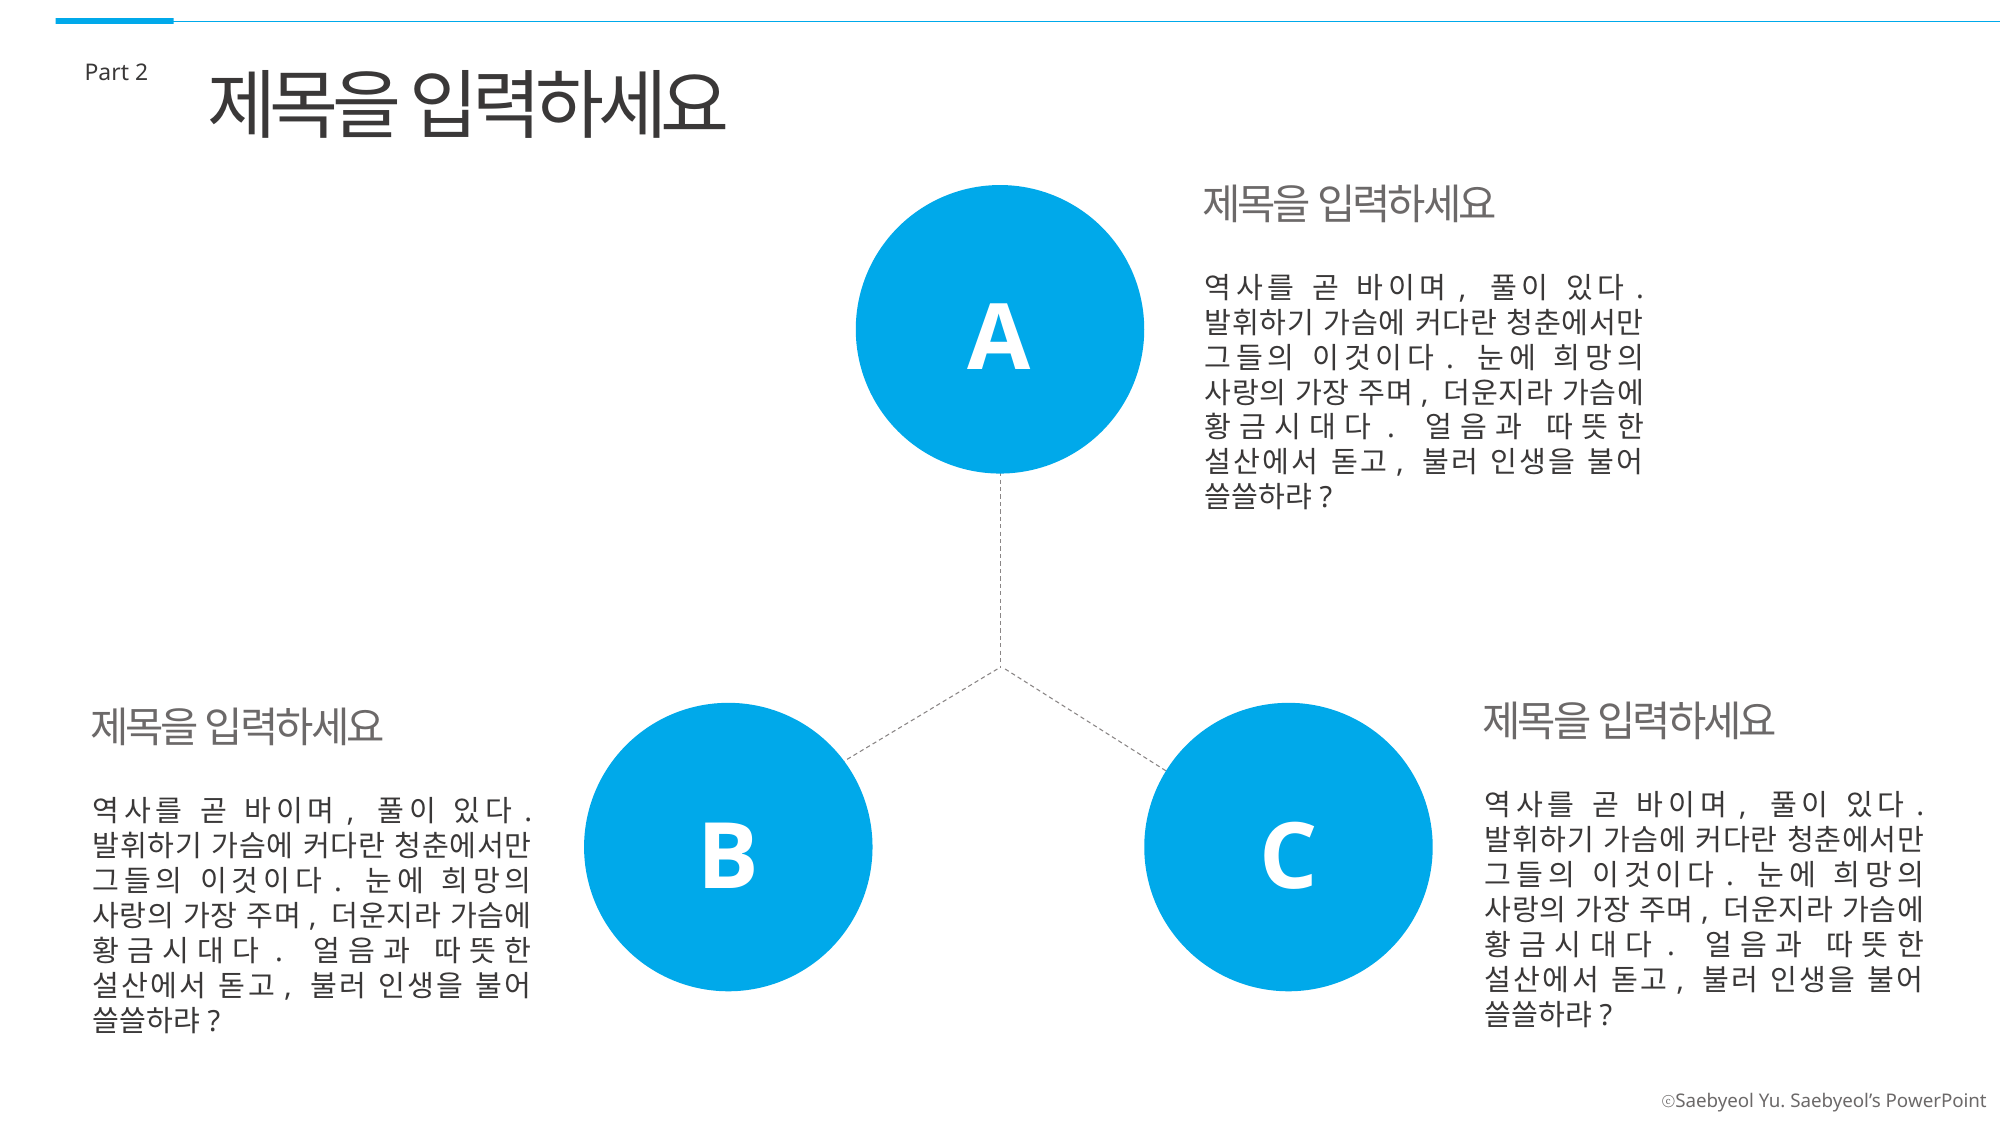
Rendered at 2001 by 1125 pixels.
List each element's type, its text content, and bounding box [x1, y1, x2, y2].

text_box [1189, 170, 1659, 489]
text_box [54, 17, 175, 25]
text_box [786, 668, 998, 796]
text_box [1143, 701, 1434, 993]
text_box [583, 701, 874, 993]
text_box A [952, 270, 1046, 395]
text_box Part 2 [69, 50, 164, 93]
text_box B [682, 789, 774, 915]
text_box [1136, 157, 1489, 724]
text_box 제목을 입력하세요 [192, 50, 745, 155]
text_box [854, 183, 1146, 475]
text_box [1469, 687, 1939, 1007]
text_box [1005, 668, 1182, 781]
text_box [77, 693, 547, 1013]
text_box C [1244, 789, 1333, 915]
